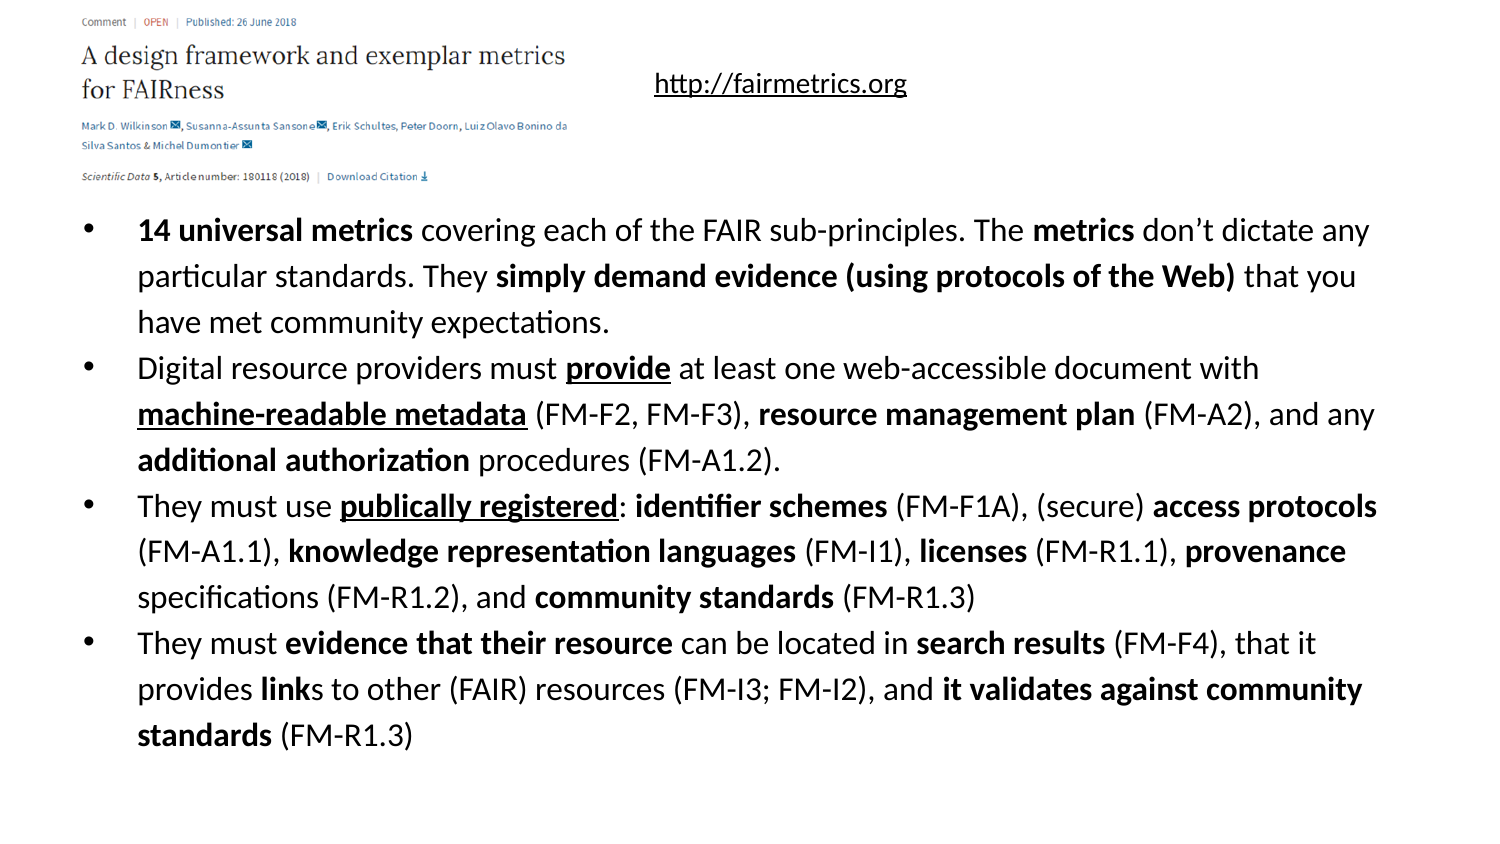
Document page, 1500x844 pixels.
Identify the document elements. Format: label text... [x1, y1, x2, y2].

picture [66, 8, 577, 190]
text_box http://fairmetrics.org [639, 49, 1214, 117]
list 14 universal metrics covering each of the FAIR sub-principles. The metrics don’t dictate any particular standards. They simply demand evidence (using protocols of the Web) that you have met community expectations. Digital resource providers must provide at least one web-accessible document with machine-readable metadata (FM-F2, FM-F3), resource management plan (FM-A2), and any additional authorization procedures (FM-A1.2). They must use publically registered: identifier schemes (FM-F1A), (secure) access protocols (FM-A1.1), knowledge representation languages (FM-I1), licenses (FM-R1.1), provenance specifications (FM-R1.2), and community standards (FM-R1.3) They must evidence that their resource can be located in search results (FM-F4), that it provides links to other (FAIR) resources (FM-I3; FM-I2), and it validates against community standards (FM-R1.3) [51, 196, 1402, 754]
